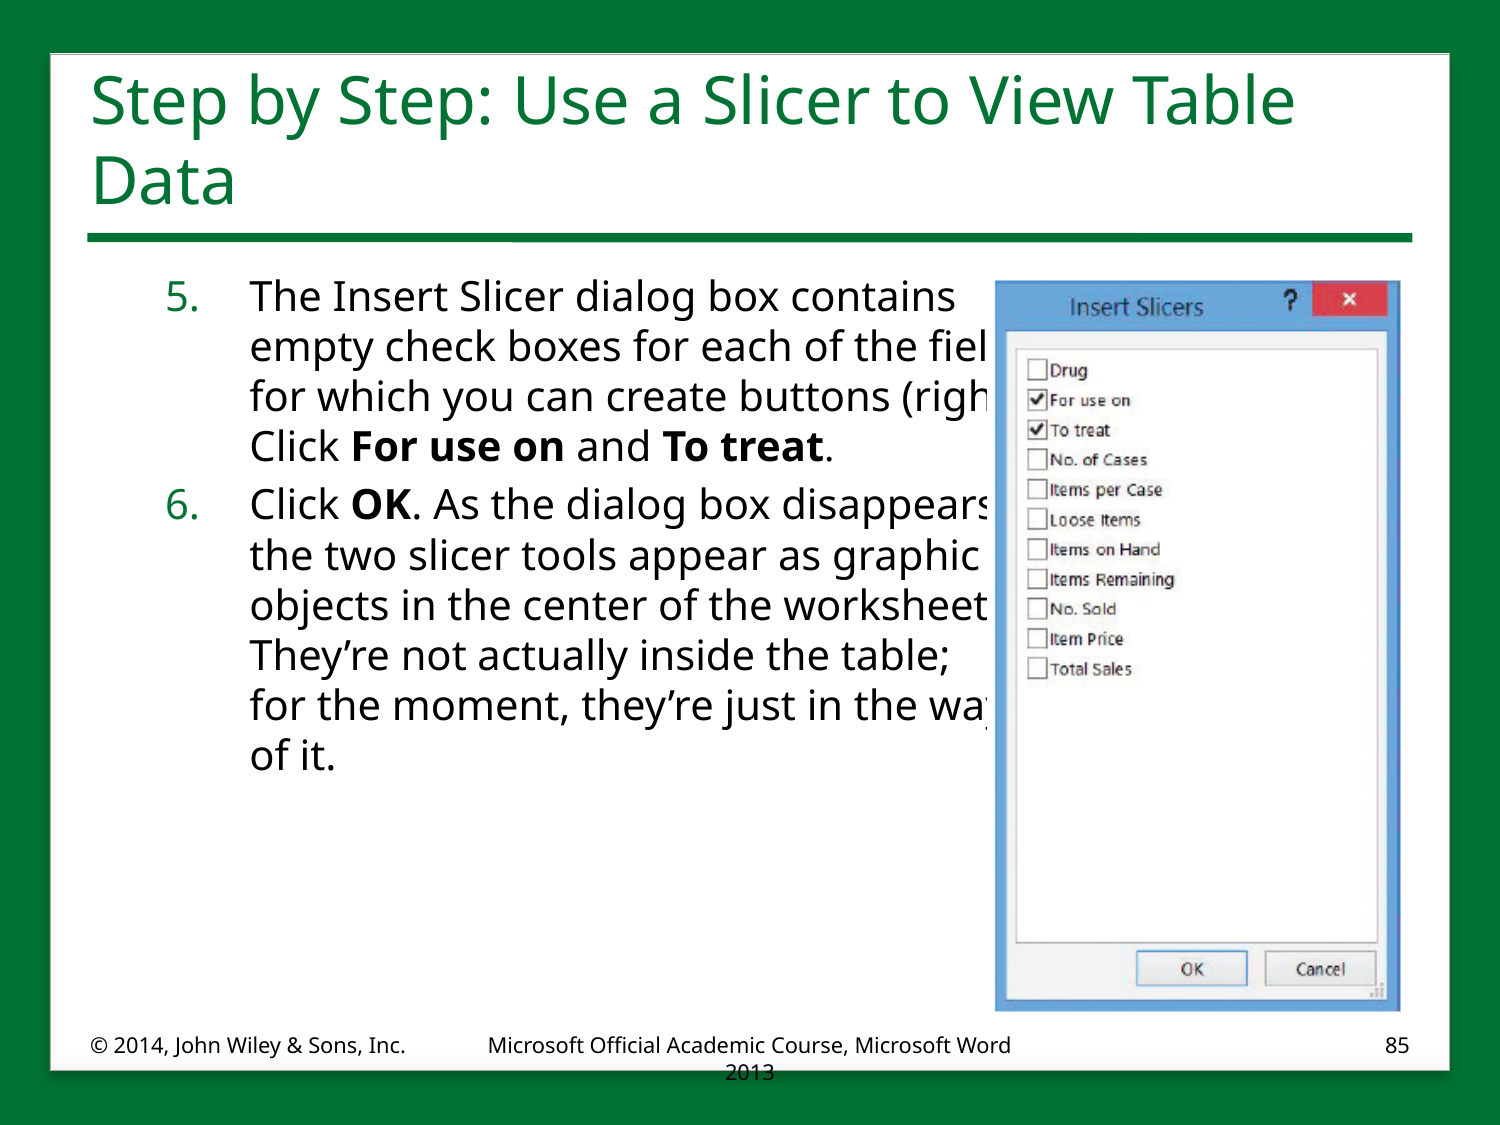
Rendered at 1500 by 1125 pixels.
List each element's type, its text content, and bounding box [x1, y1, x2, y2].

title Step by Step: Use a Slicer to View Table Data [74, 74, 1426, 226]
list The Insert Slicer dialog box contains empty check boxes for each of the fields for which you can create buttons (right). Click For use on and To treat. Click OK. As the dialog box disappears, the two slicer tools appear as graphic objects in the center of the worksheet. They’re not actually inside the table; for the moment, they’re just in the way of it. [75, 262, 1425, 1063]
slide_number 85 [1074, 1024, 1426, 1103]
footer Microsoft Official Academic Course, Microsoft Word 2013 [449, 1024, 1051, 1103]
picture [987, 274, 1412, 1023]
slide_number © 2014, John Wiley & Sons, Inc. [74, 1024, 426, 1103]
